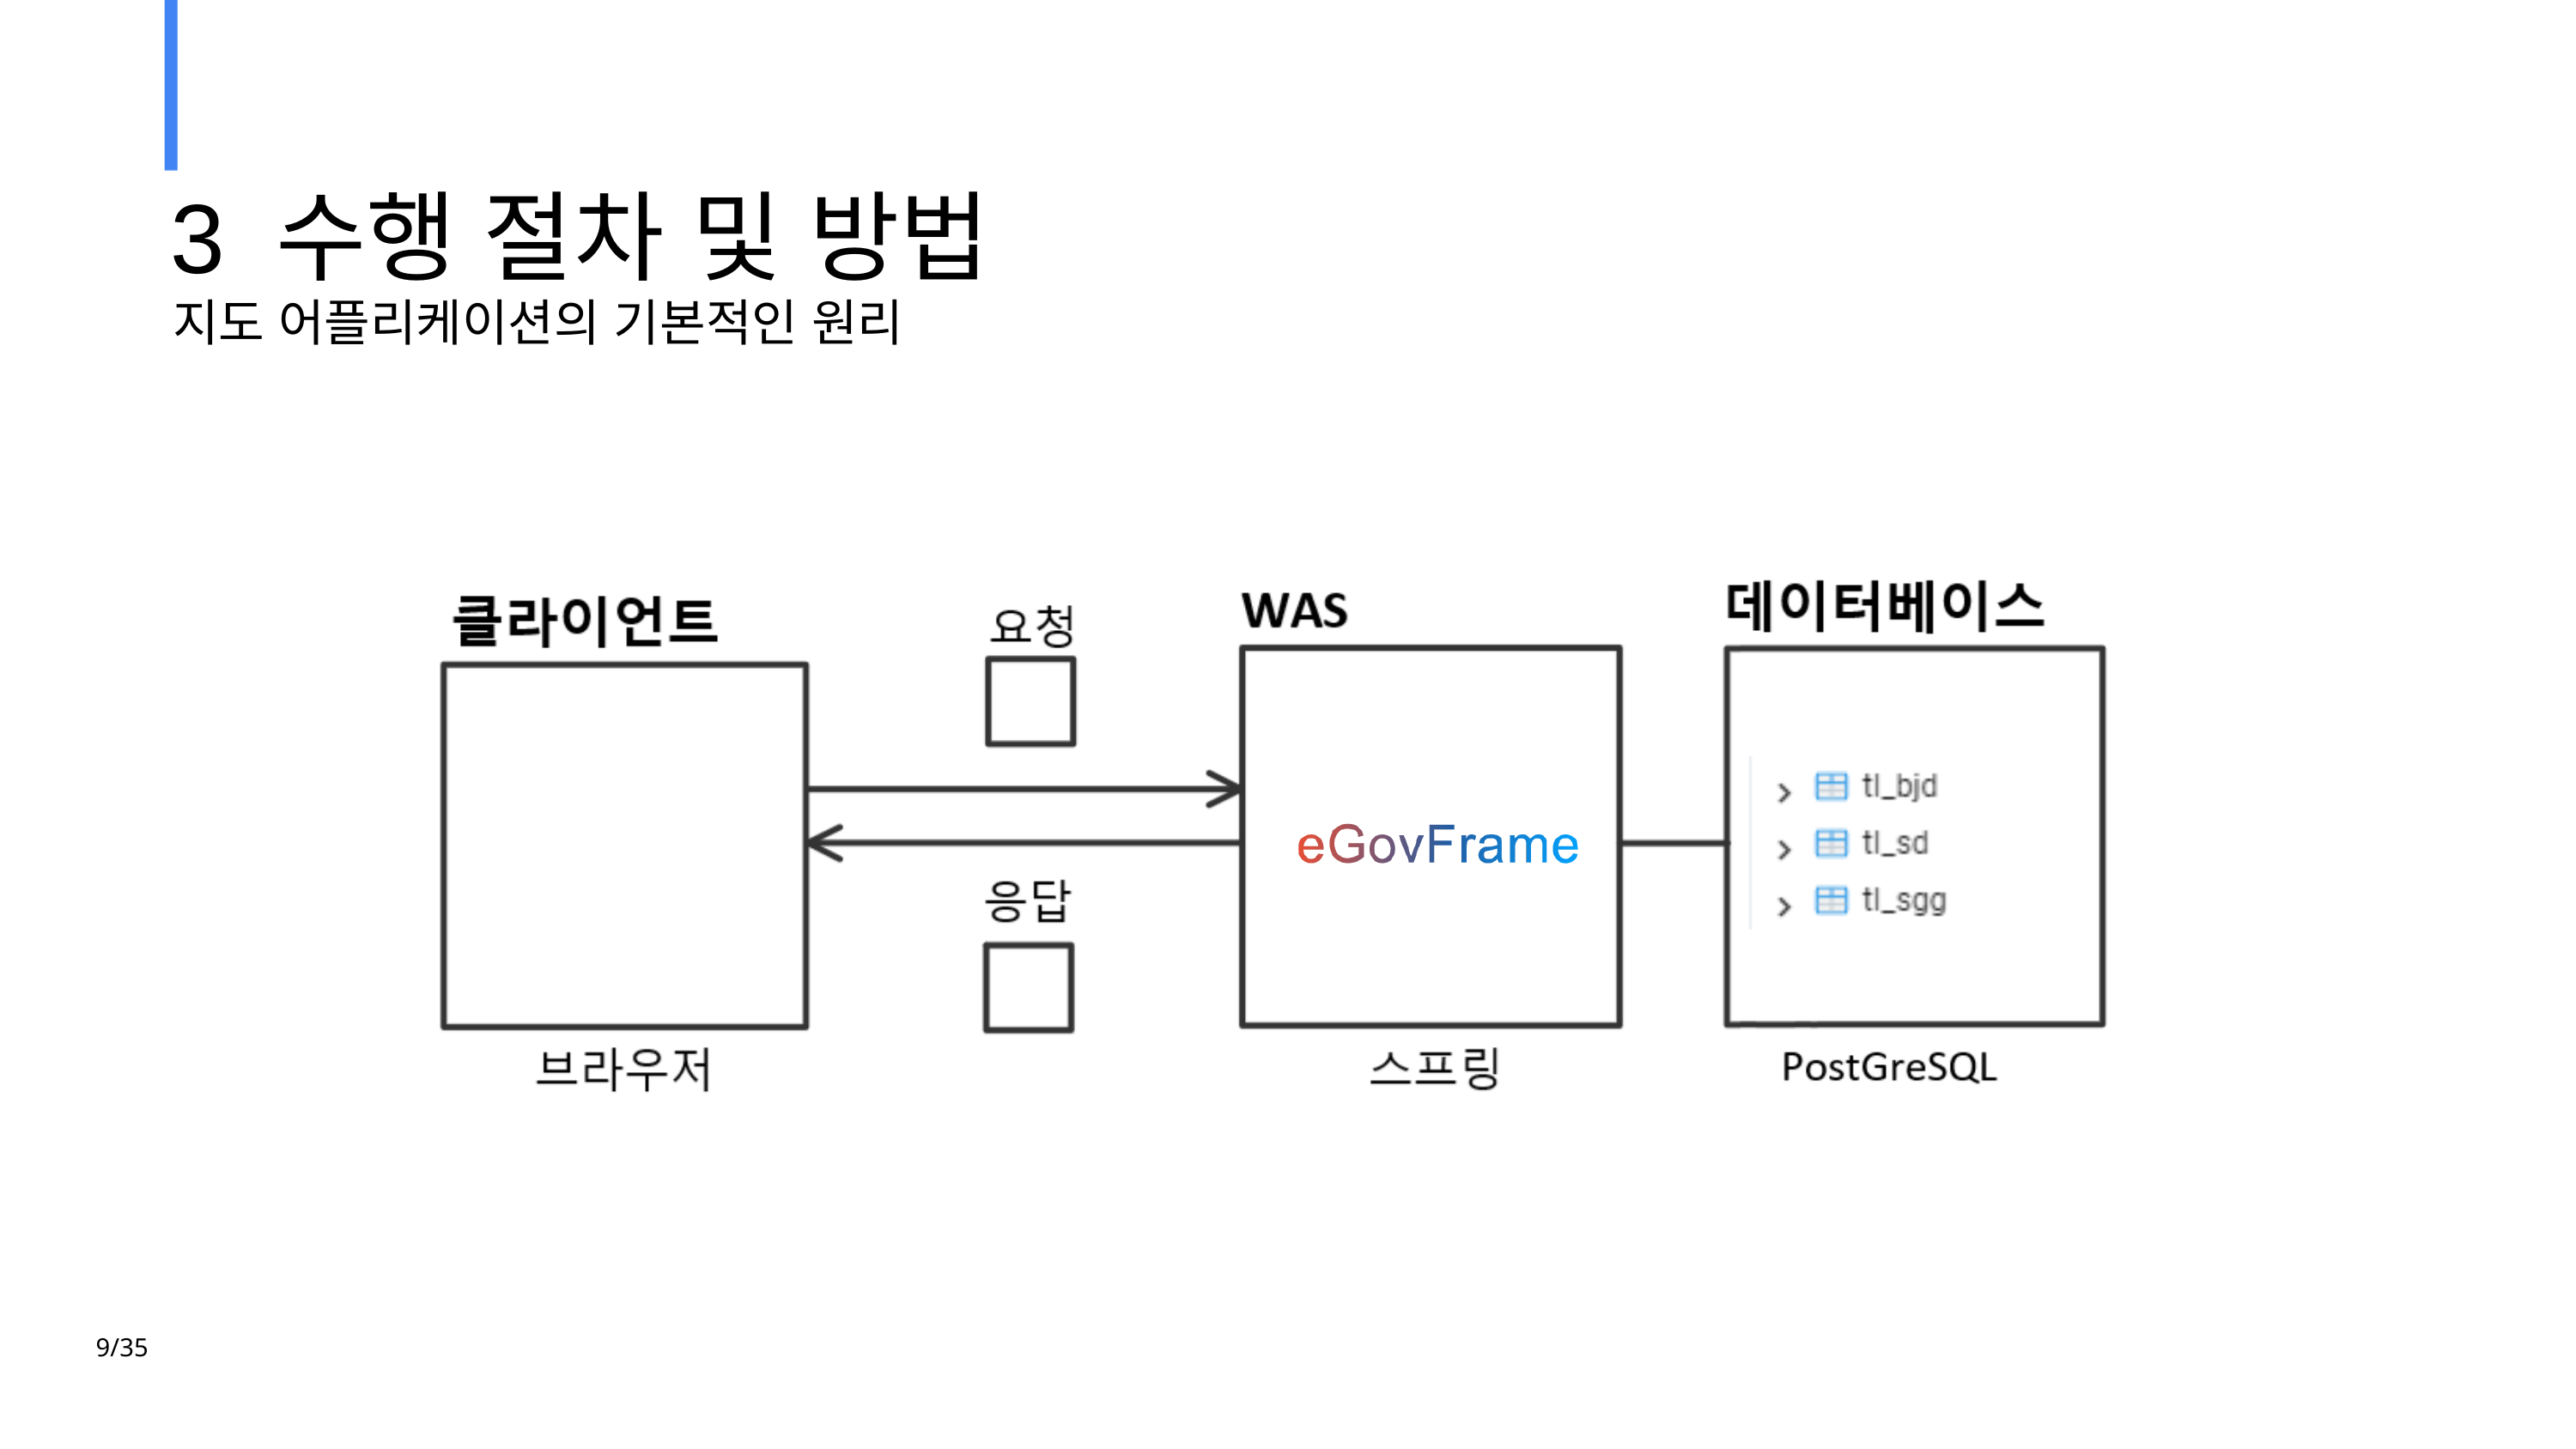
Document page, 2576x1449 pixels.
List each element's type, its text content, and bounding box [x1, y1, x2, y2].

text_box 3 수행 절차 및 방법 [157, 168, 2046, 300]
text_box 지도 어플리케이션의 기본적인 원리 [157, 284, 920, 358]
picture [397, 549, 2179, 1136]
picture [2, 0, 340, 170]
text_box 9/35 [82, 1325, 192, 1368]
